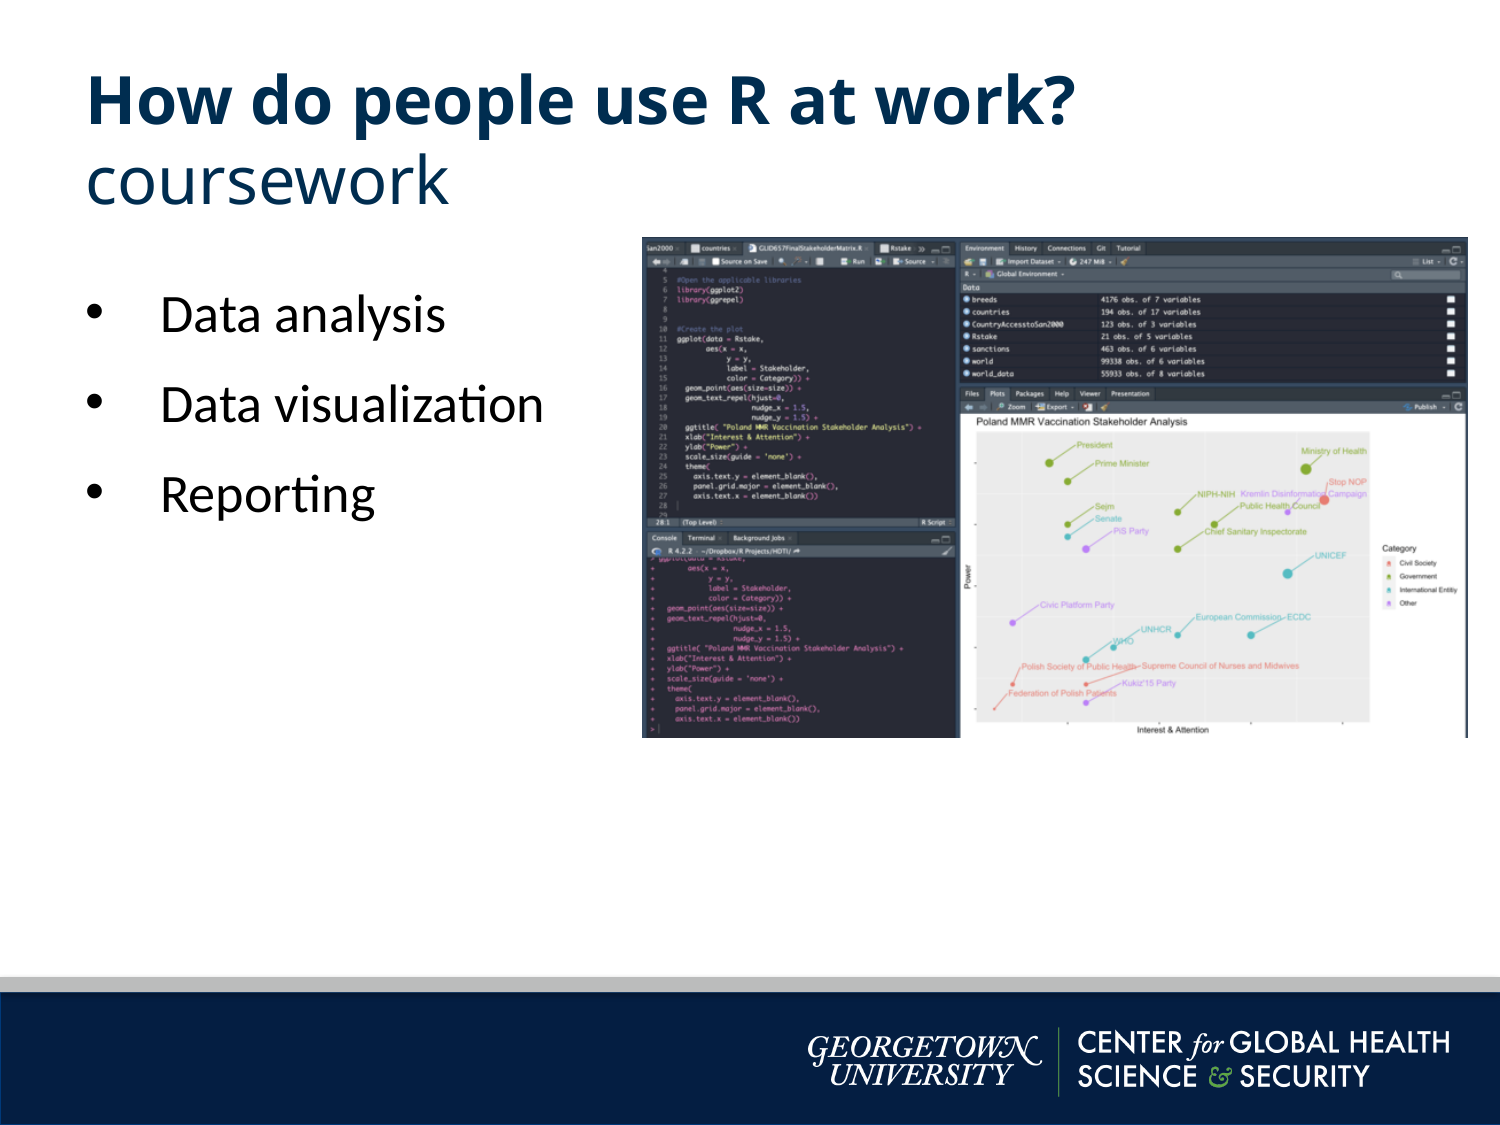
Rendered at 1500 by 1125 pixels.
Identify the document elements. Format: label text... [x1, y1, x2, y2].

text_box Data analysis Data visualization Reporting [70, 270, 637, 711]
text_box How do people use R at work? coursework [70, 50, 1153, 238]
picture [642, 237, 1469, 738]
picture [808, 1027, 1449, 1097]
